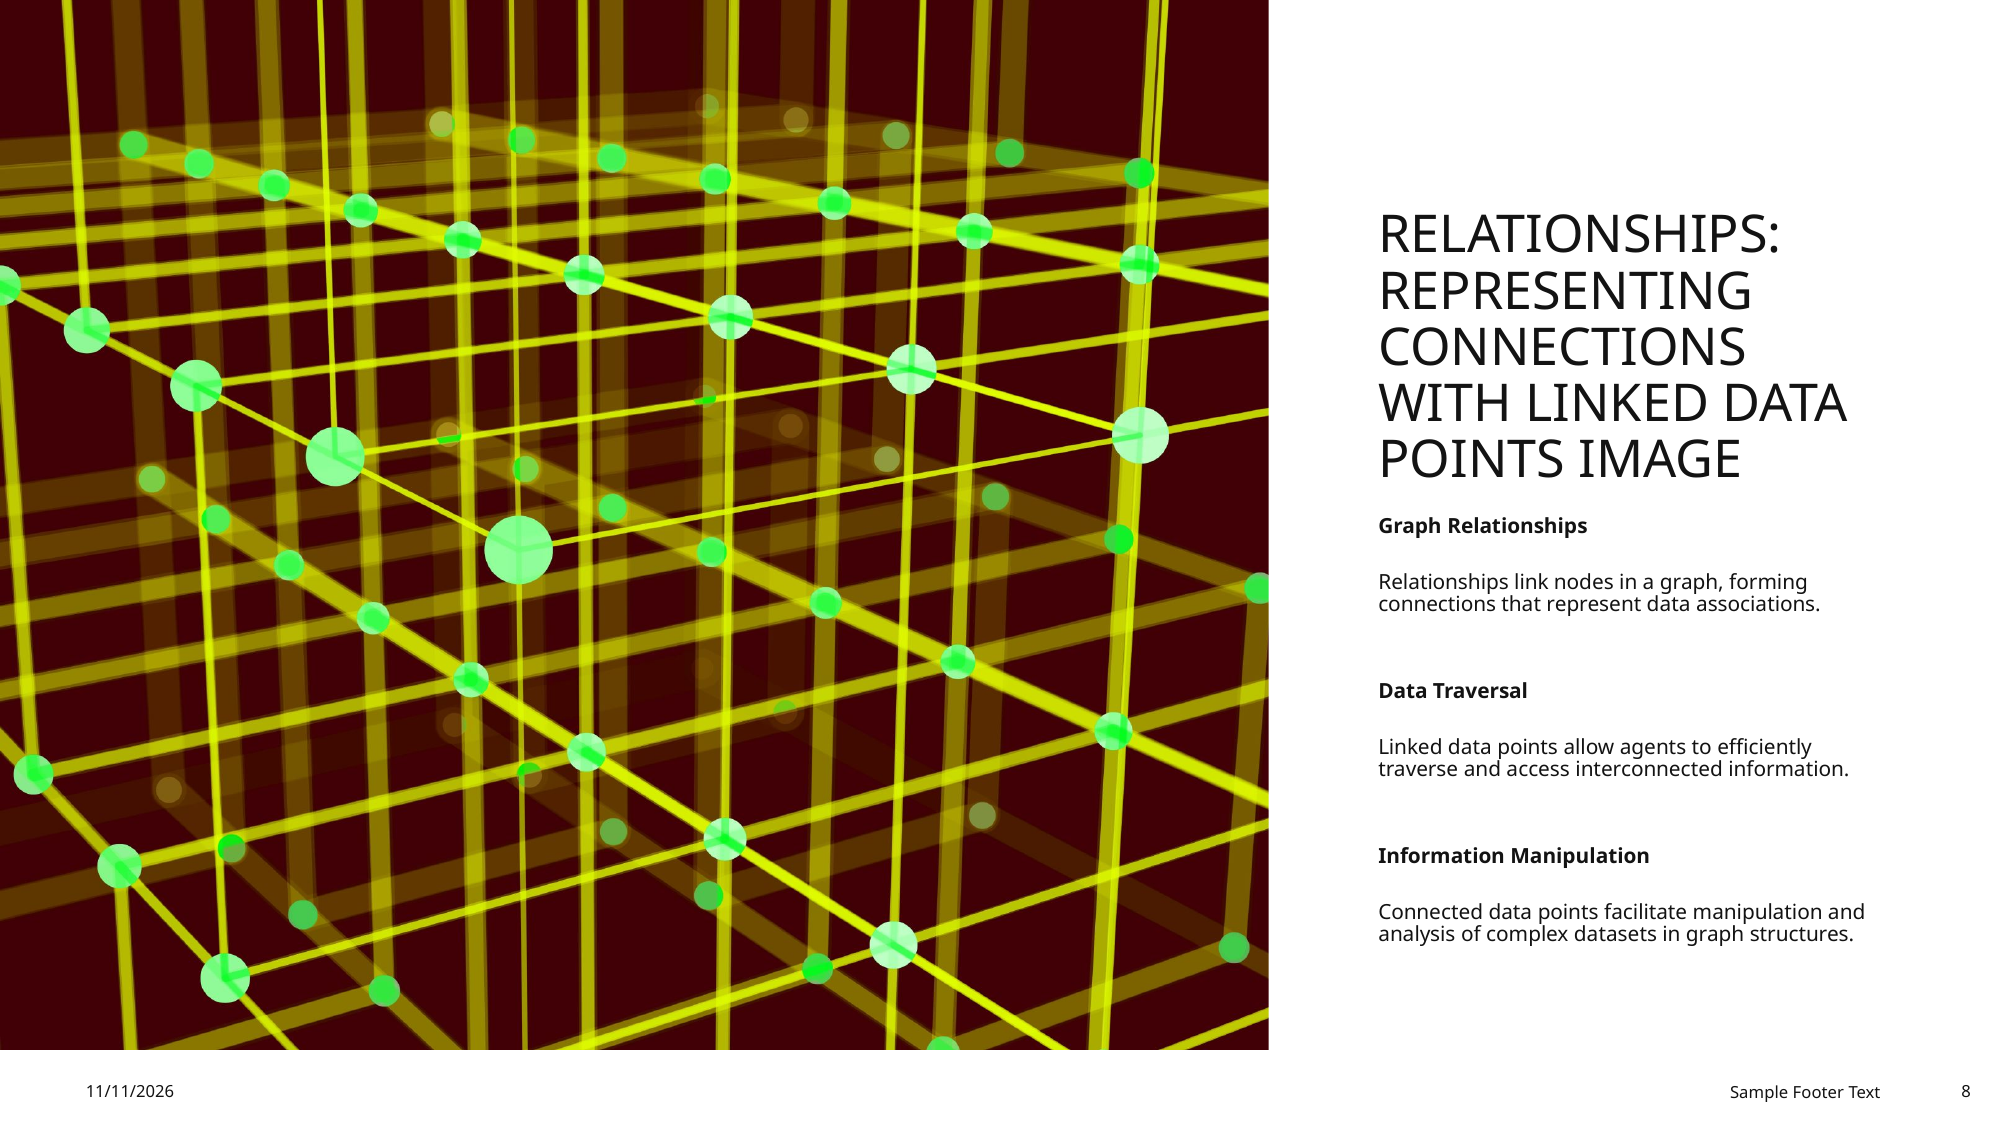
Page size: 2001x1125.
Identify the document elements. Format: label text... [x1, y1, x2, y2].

title Relationships: Representing Connections with Linked Data Points Image [1363, 176, 1901, 497]
footer Sample Footer Text [1458, 1064, 1896, 1120]
text_box Graph Relationships Relationships link nodes in a graph, forming connections that represent data associations. Data Traversal Linked data points allow agents to efficiently traverse and access interconnected information. Information Manipulation Connected data points facilitate manipulation and analysis of complex datasets in graph structures. [1363, 508, 1901, 993]
slide_number 8 [1910, 1064, 1986, 1120]
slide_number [70, 1064, 537, 1120]
picture [0, 0, 1269, 1050]
